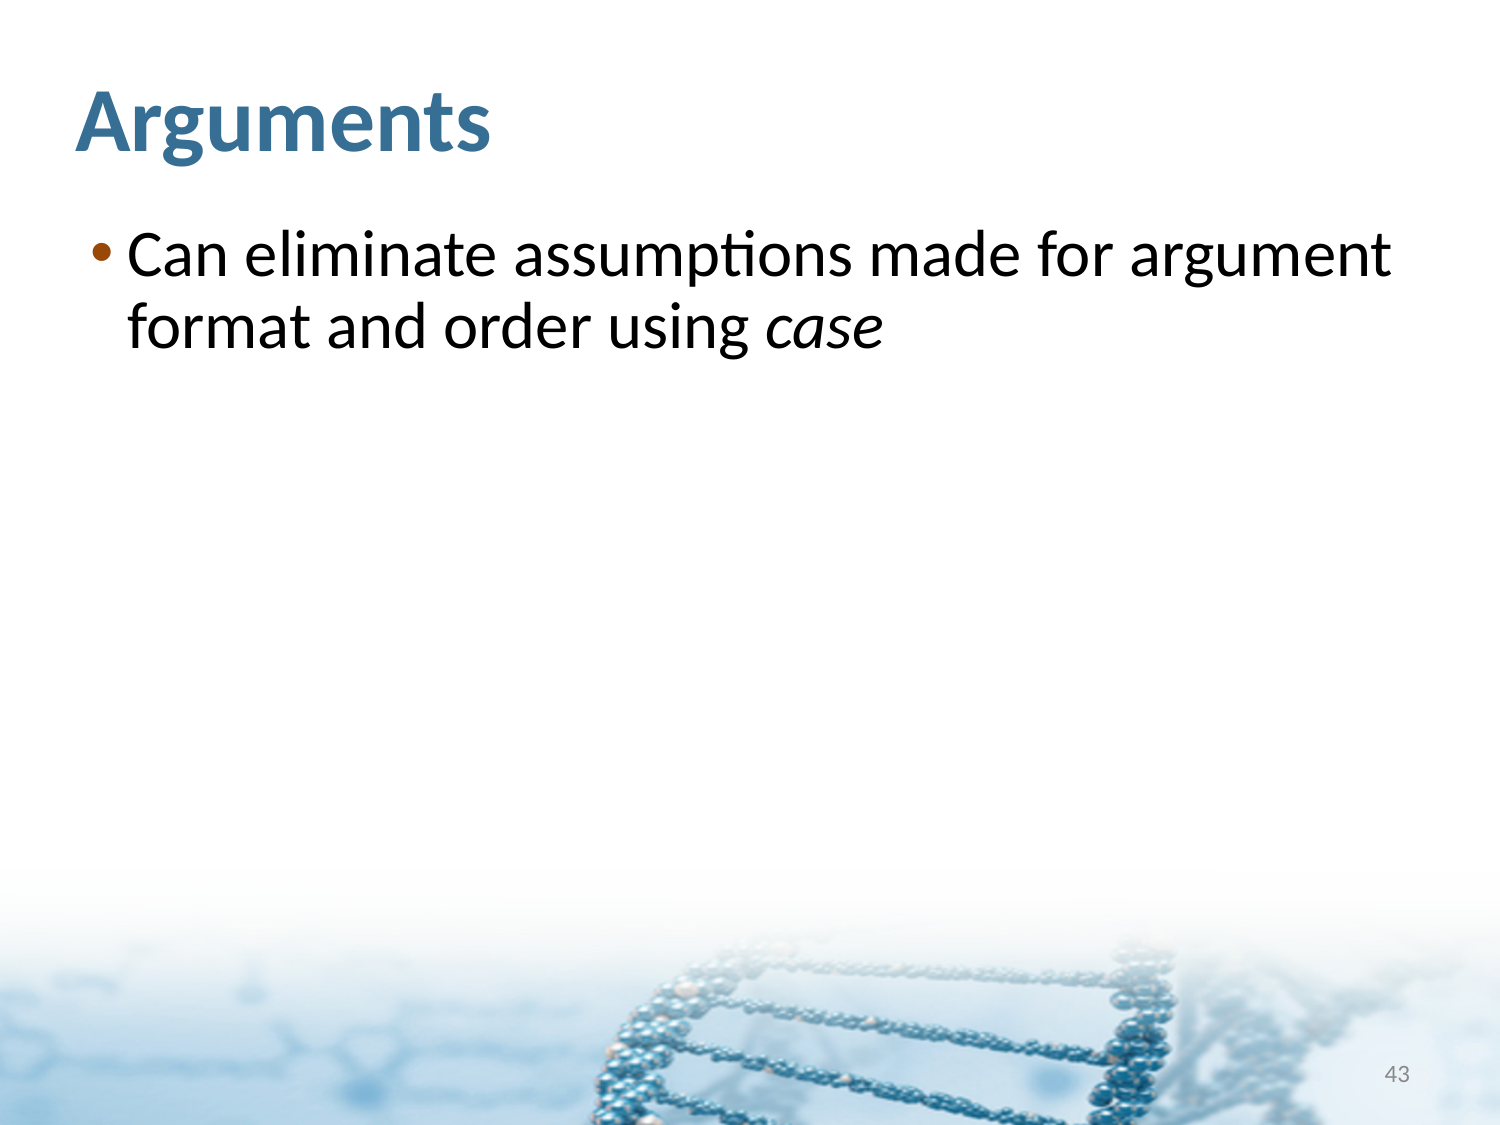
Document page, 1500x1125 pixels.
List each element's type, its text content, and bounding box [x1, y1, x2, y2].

title Arguments [60, 20, 1455, 209]
list Can eliminate assumptions made for argument format and order using case [75, 211, 1425, 998]
slide_number 43 [1074, 1042, 1425, 1103]
picture [0, 862, 1500, 1125]
